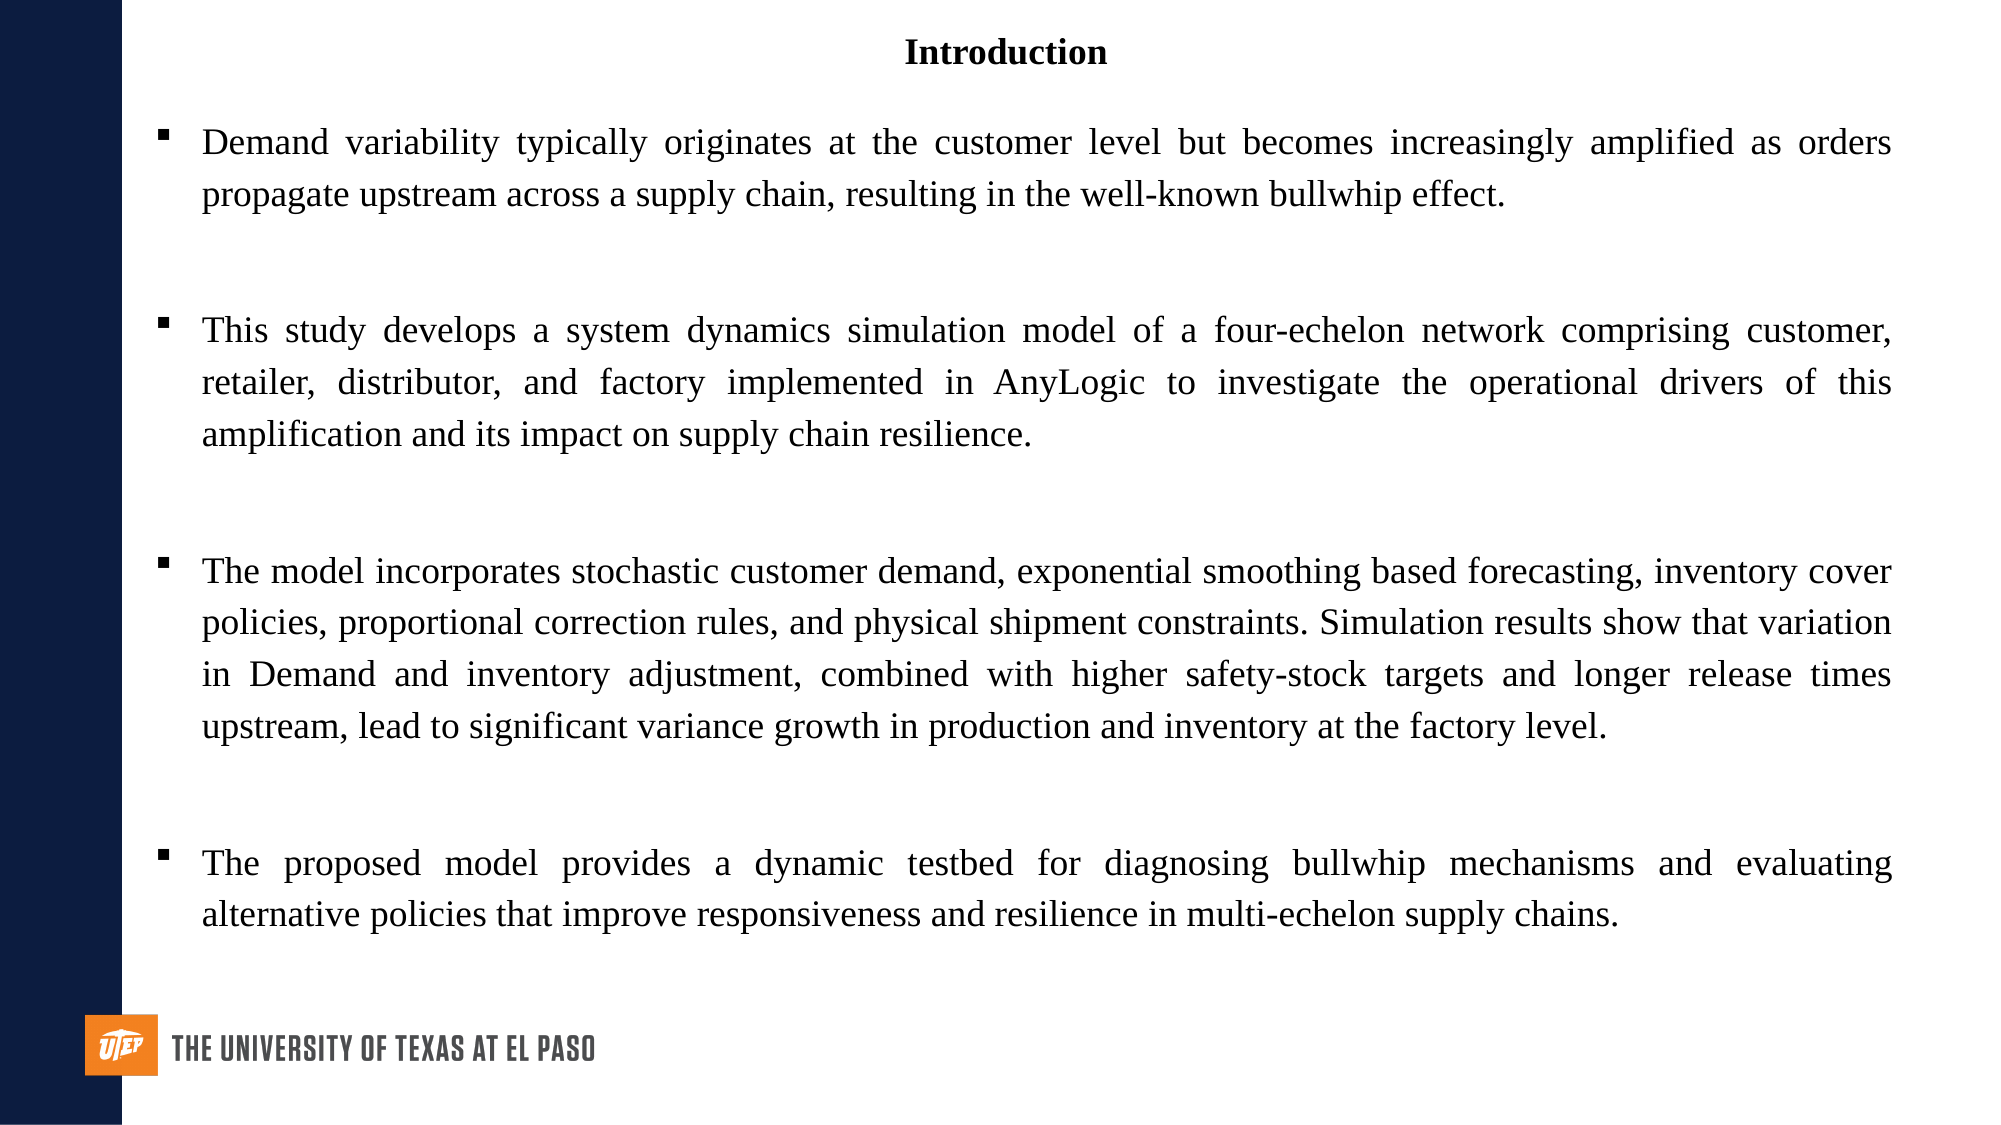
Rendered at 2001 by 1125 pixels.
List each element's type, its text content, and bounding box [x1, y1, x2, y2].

text_box Demand variability typically originates at the customer level but becomes increasingly amplified as orders propagate upstream across a supply chain, resulting in the well-known bullwhip effect. This study develops a system dynamics simulation model of a four-echelon network comprising customer, retailer, distributor, and factory implemented in AnyLogic to investigate the operational drivers of this amplification and its impact on supply chain resilience. The model incorporates stochastic customer demand, exponential smoothing based forecasting, inventory cover policies, proportional correction rules, and physical shipment constraints. Simulation results show that variation in Demand and inventory adjustment, combined with higher safety-stock targets and longer release times upstream, lead to significant variance growth in production and inventory at the factory level. The proposed model provides a dynamic testbed for diagnosing bullwhip mechanisms and evaluating alternative policies that improve responsiveness and resilience in multi-echelon supply chains. [140, 102, 1910, 942]
text_box Introduction [889, 19, 1192, 80]
picture [0, 0, 602, 1125]
